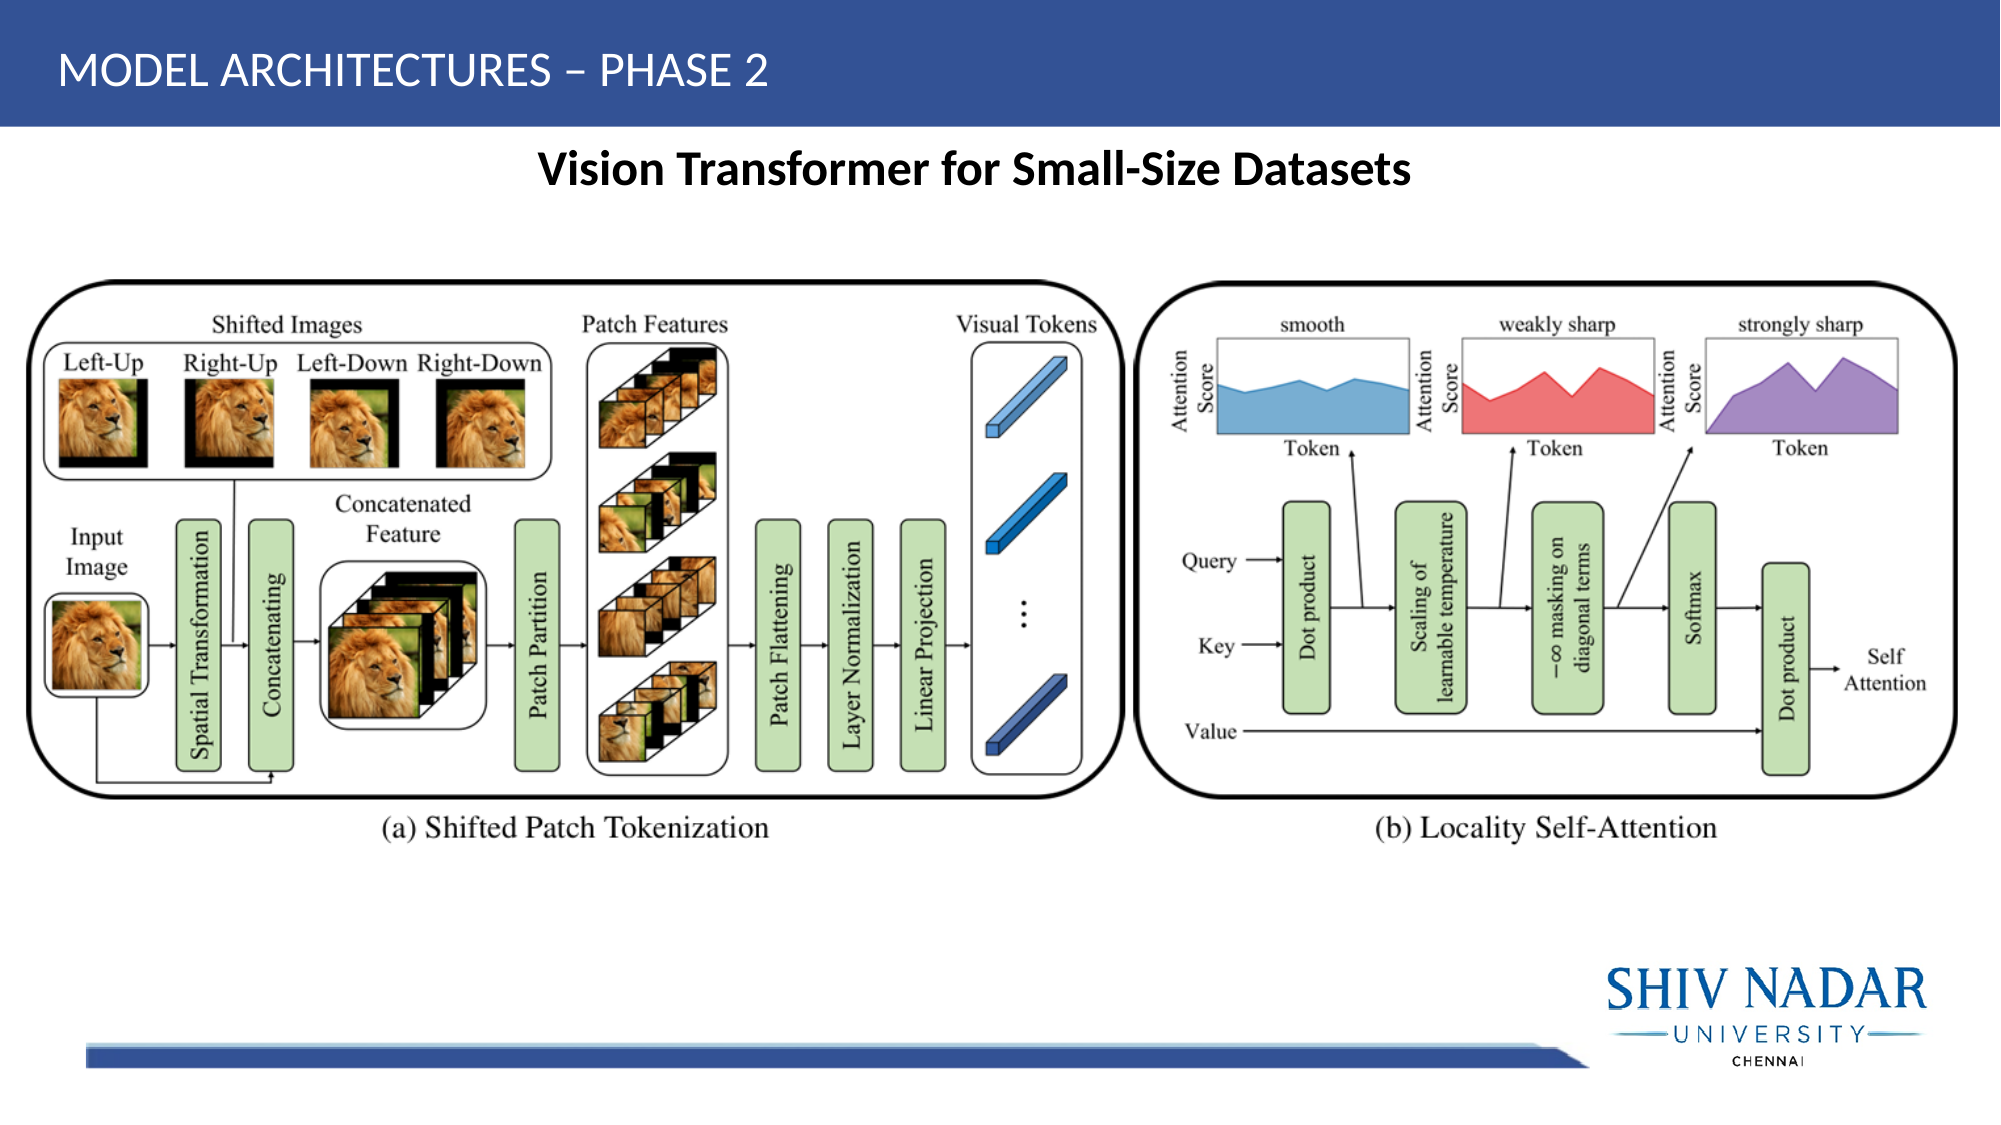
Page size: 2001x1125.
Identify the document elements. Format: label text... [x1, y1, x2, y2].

text_box MODEL ARCHITECTURES – PHASE 2 [42, 28, 1958, 104]
picture [0, 257, 2000, 868]
picture [81, 940, 1946, 1079]
text_box Vision Transformer for Small-Size Datasets [522, 128, 2000, 203]
